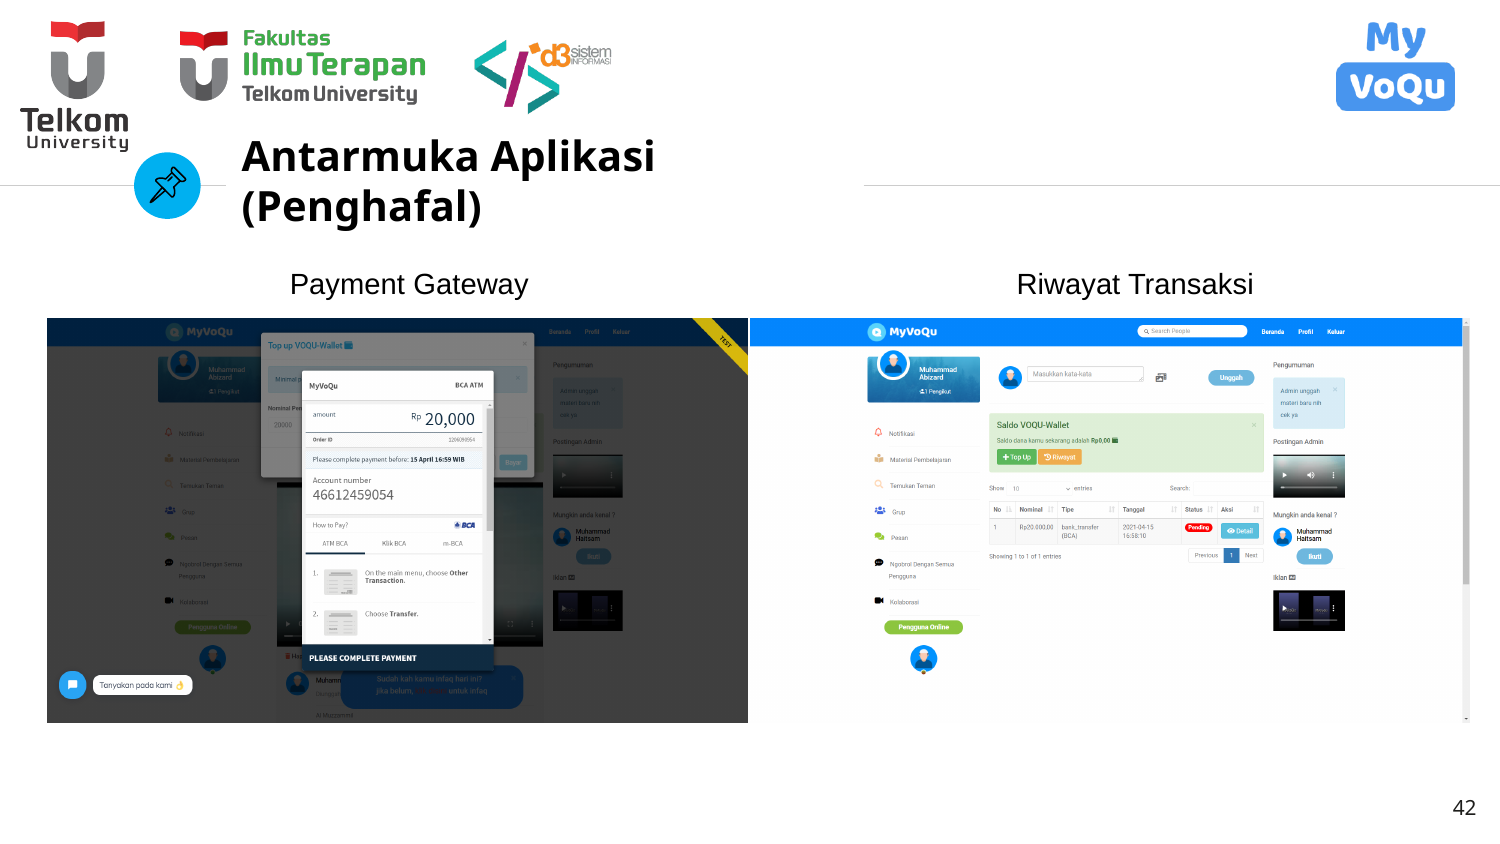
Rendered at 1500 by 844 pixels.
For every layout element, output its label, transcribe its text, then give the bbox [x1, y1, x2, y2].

text_box Riwayat Transaksi [1001, 258, 1270, 308]
picture [1336, 0, 1455, 111]
picture [749, 317, 1470, 724]
picture [47, 317, 748, 724]
picture [445, 0, 645, 141]
picture [20, 21, 128, 152]
text_box Payment Gateway [274, 258, 544, 308]
slide_number 42 [1401, 779, 1492, 844]
picture [163, 13, 442, 118]
title Antarmuka Aplikasi (Penghafal) [226, 143, 863, 215]
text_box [150, 166, 186, 203]
